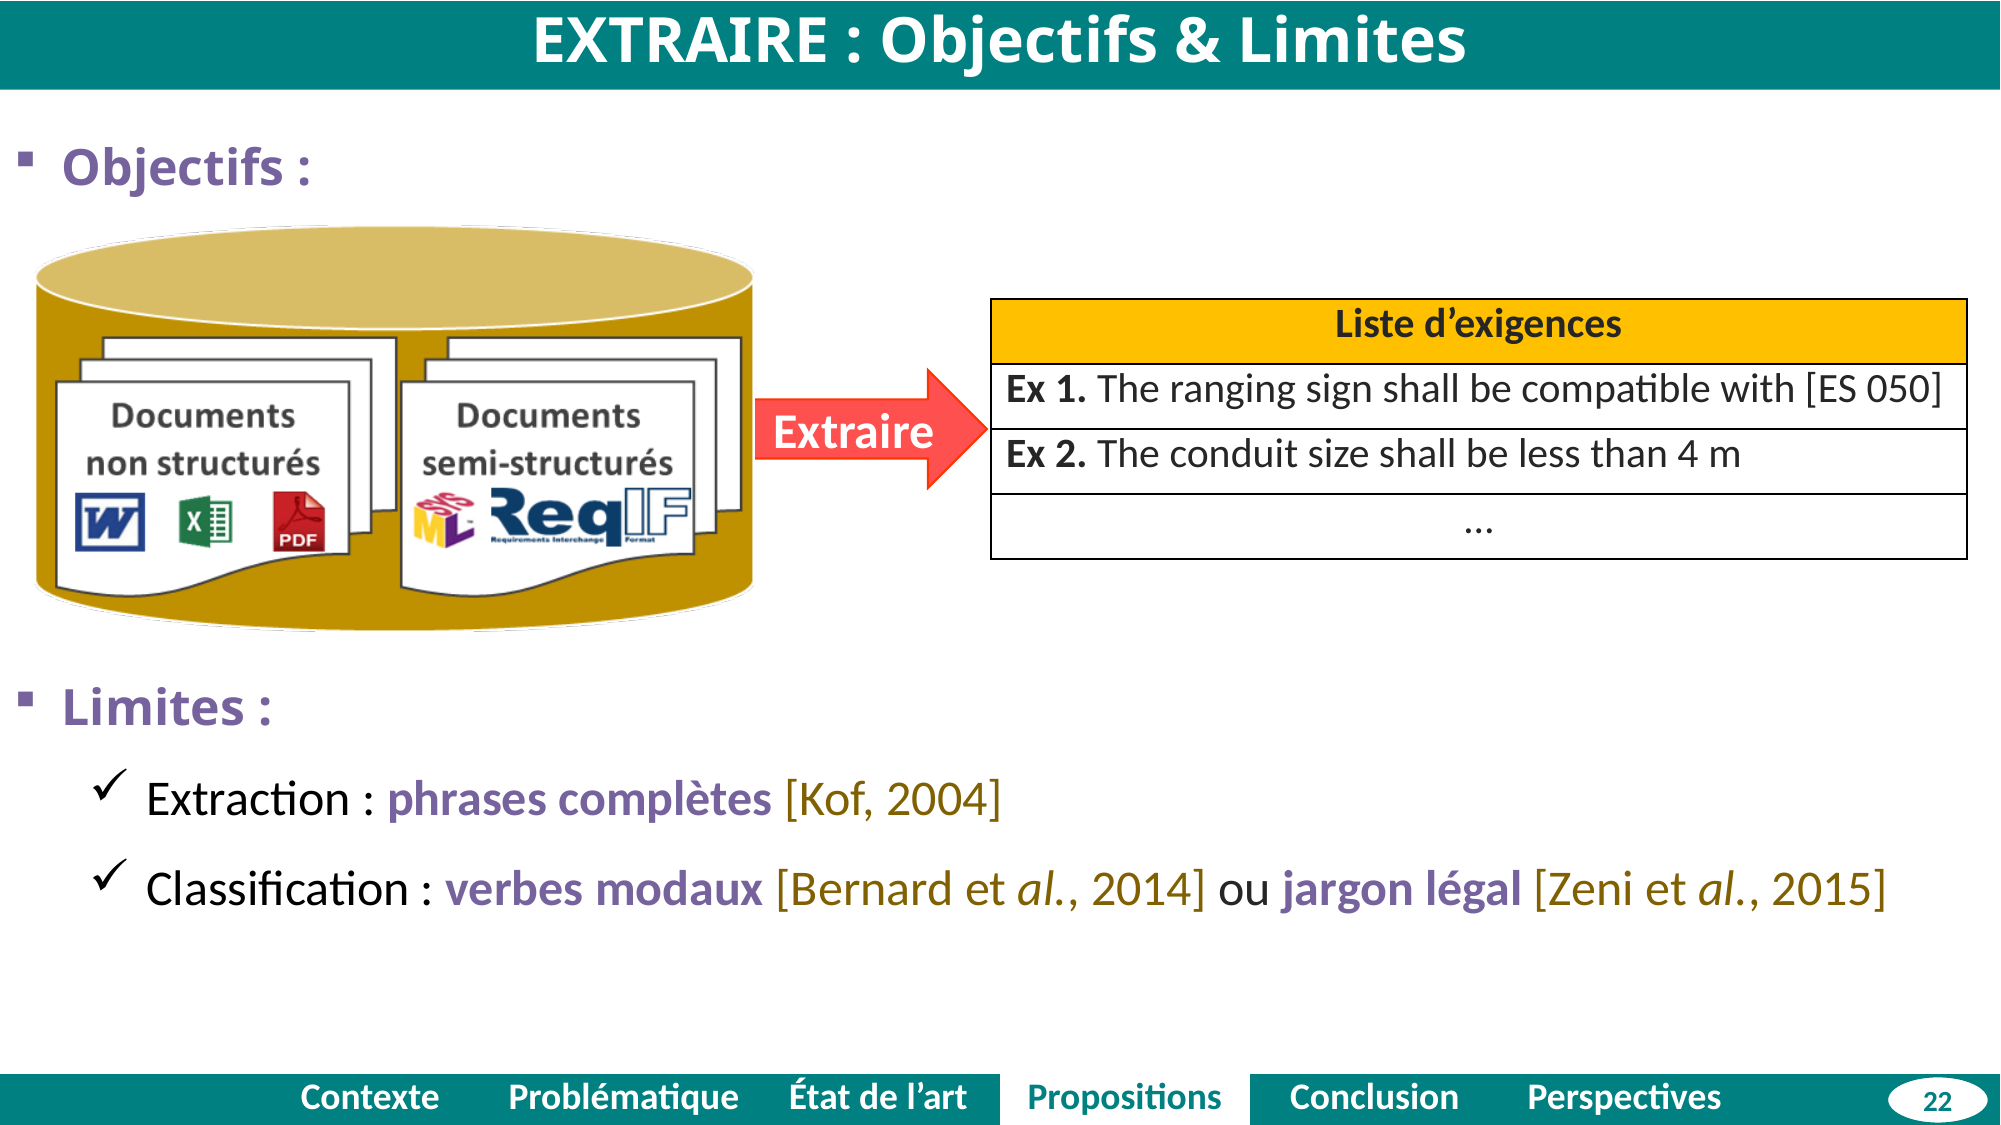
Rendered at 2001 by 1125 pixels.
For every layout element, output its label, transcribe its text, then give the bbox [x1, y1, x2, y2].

table_header Problématique [491, 1074, 757, 1125]
table_header Contexte [250, 1074, 491, 1125]
text_box Extraire [755, 367, 989, 491]
table_cell Ex 2. The conduit size shall be less than 4 m [992, 430, 1966, 493]
table_header Conclusion [1250, 1074, 1500, 1125]
text_box Objectifs : Limites : Extraction : phrases complètes [Kof, 2004] Classification : verbes modaux [Bernard et al., 2014] ou jargon légal [Zeni et al., 2015] [0, 97, 2000, 923]
table_header Propositions [1000, 1074, 1250, 1125]
table_header [1750, 1074, 2000, 1125]
table_header Liste d’exigences [992, 300, 1966, 363]
table_header Perspectives [1500, 1074, 1750, 1125]
table_header [0, 1074, 250, 1125]
picture [34, 224, 755, 633]
table_cell Ex 1. The ranging sign shall be compatible with [ES 050] [992, 365, 1966, 428]
table_header État de l’art [757, 1074, 1000, 1125]
text_box EXTRAIRE : Objectifs & Limites [0, 1, 2000, 90]
table_cell … [992, 495, 1966, 558]
text_box 22 [1886, 1075, 1990, 1125]
